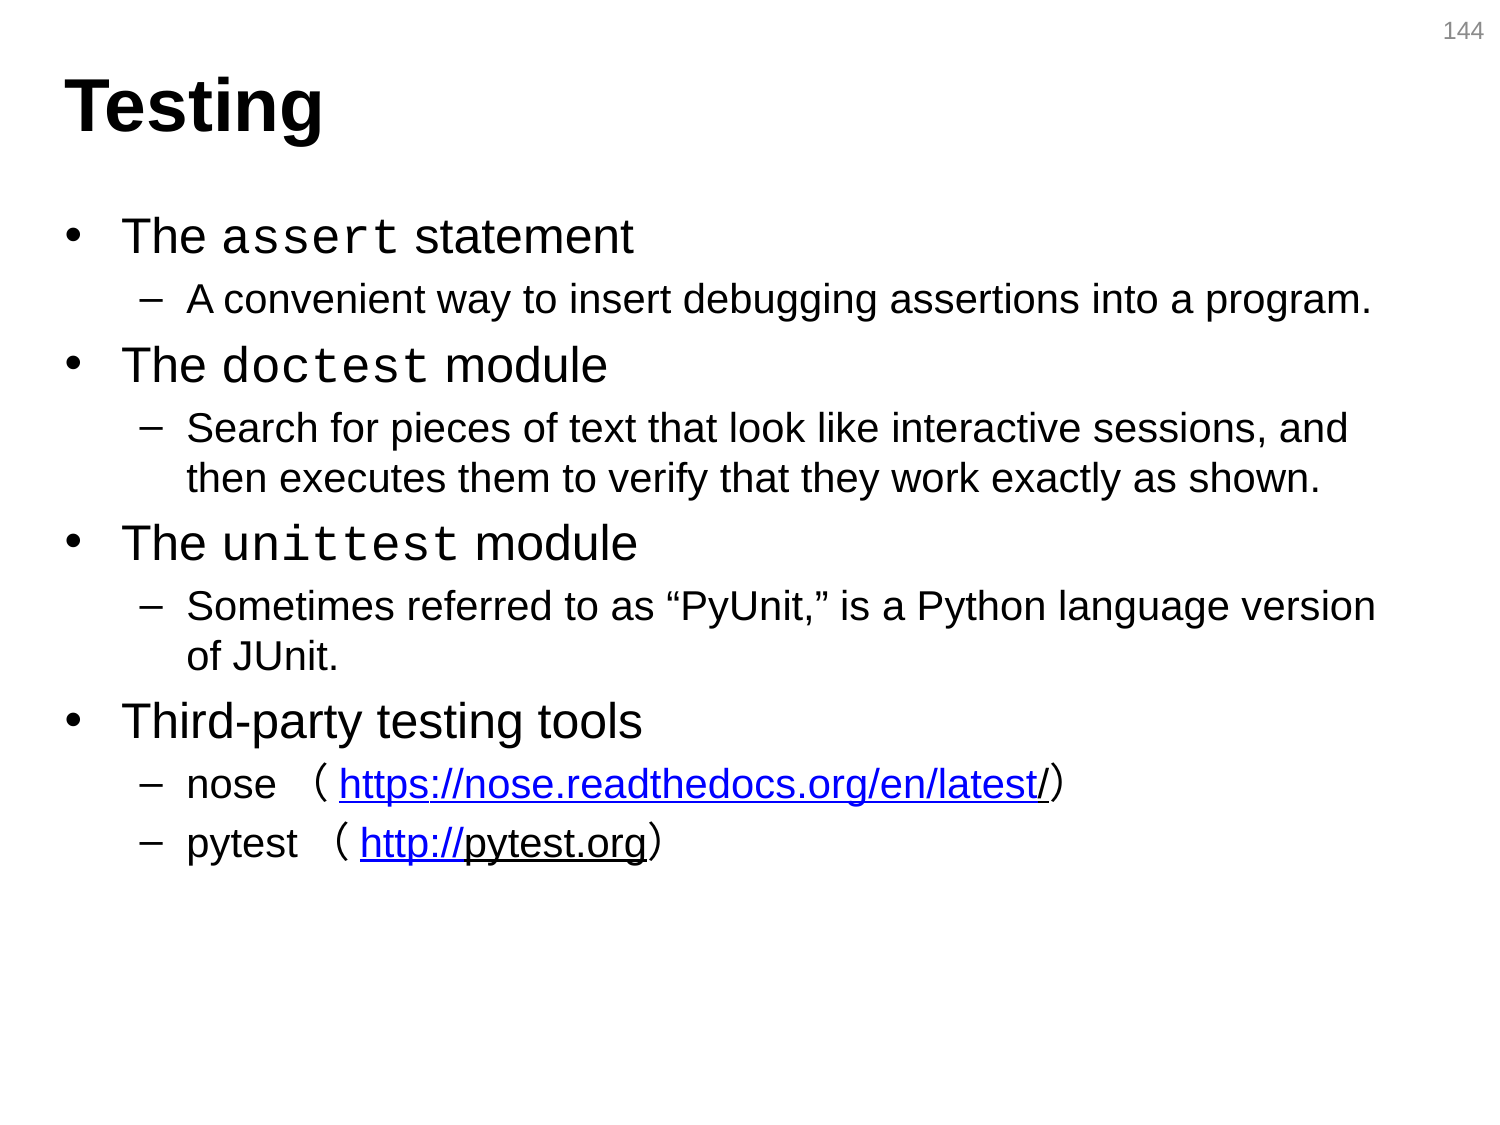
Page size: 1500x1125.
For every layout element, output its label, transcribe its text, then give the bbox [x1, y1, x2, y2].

list The assert statement A convenient way to insert debugging assertions into a program. The doctest module Search for pieces of text that look like interactive sessions, and then executes them to verify that they work exactly as shown. The unittest module Sometimes referred to as “PyUnit,” is a Python language version of JUnit. Third-party testing tools nose（https://nose.readthedocs.org/en/latest/） pytest（http://pytest.org） [49, 196, 1400, 939]
title Testing [49, 7, 1400, 195]
slide_number 144 [1149, 0, 1500, 60]
